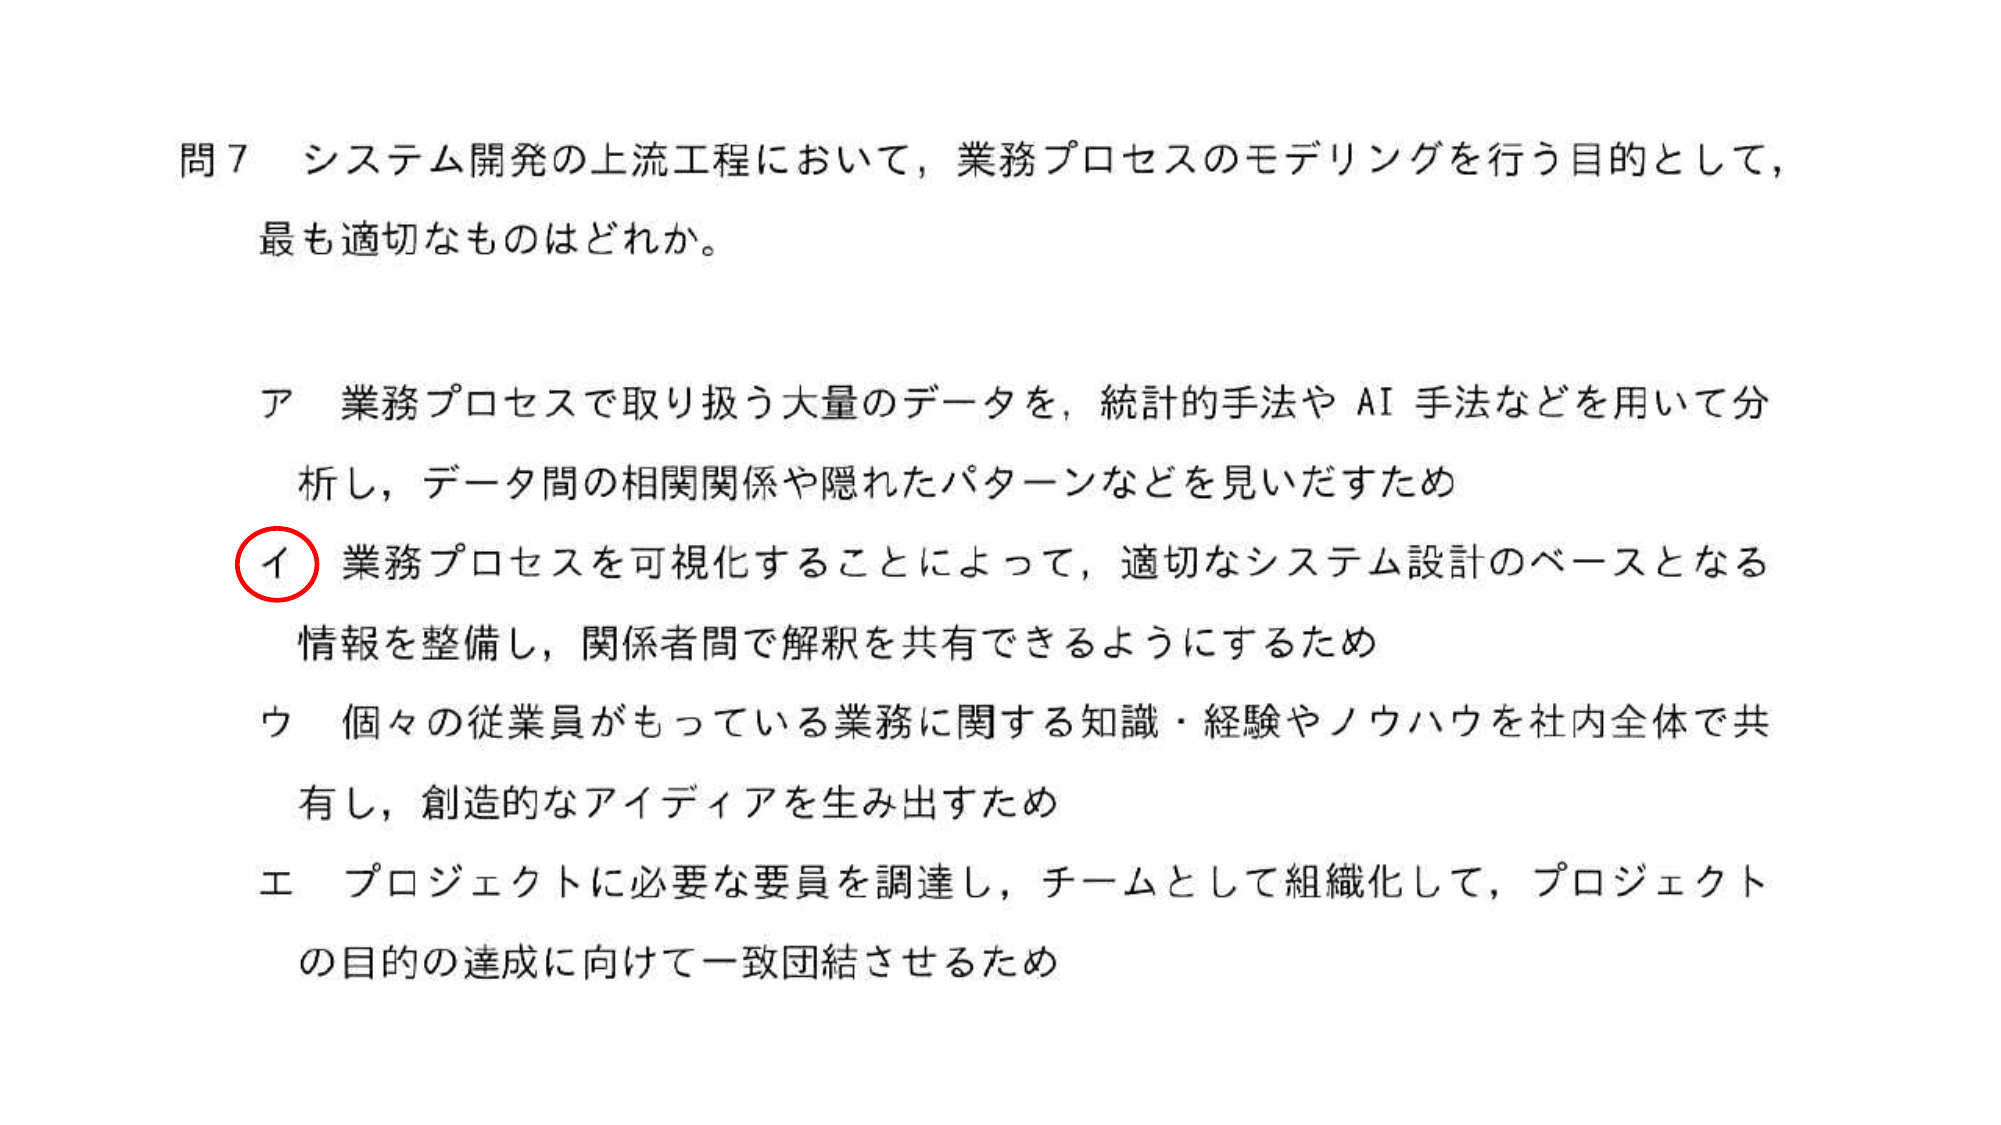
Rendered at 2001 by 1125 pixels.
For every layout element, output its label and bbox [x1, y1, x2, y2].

picture [165, 120, 1835, 1004]
